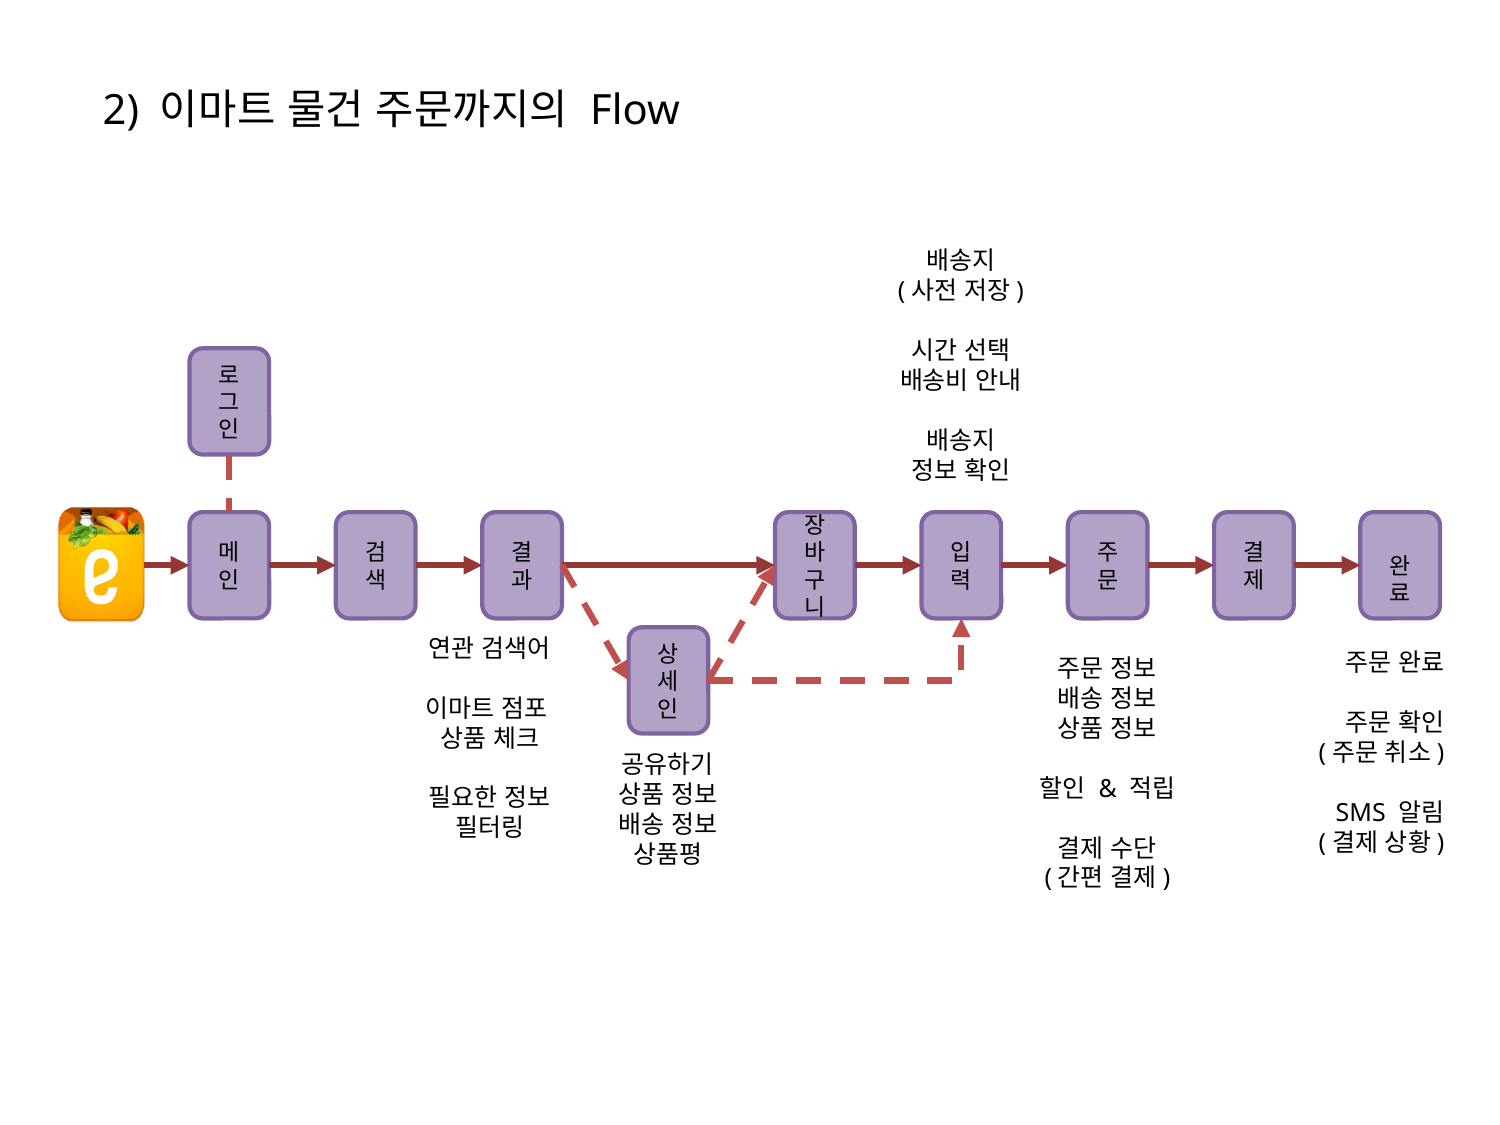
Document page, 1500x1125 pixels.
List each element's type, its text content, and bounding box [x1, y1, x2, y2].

text_box 2) 이마트 물건 주문까지의 Flow [87, 75, 774, 140]
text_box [57, 213, 1460, 926]
